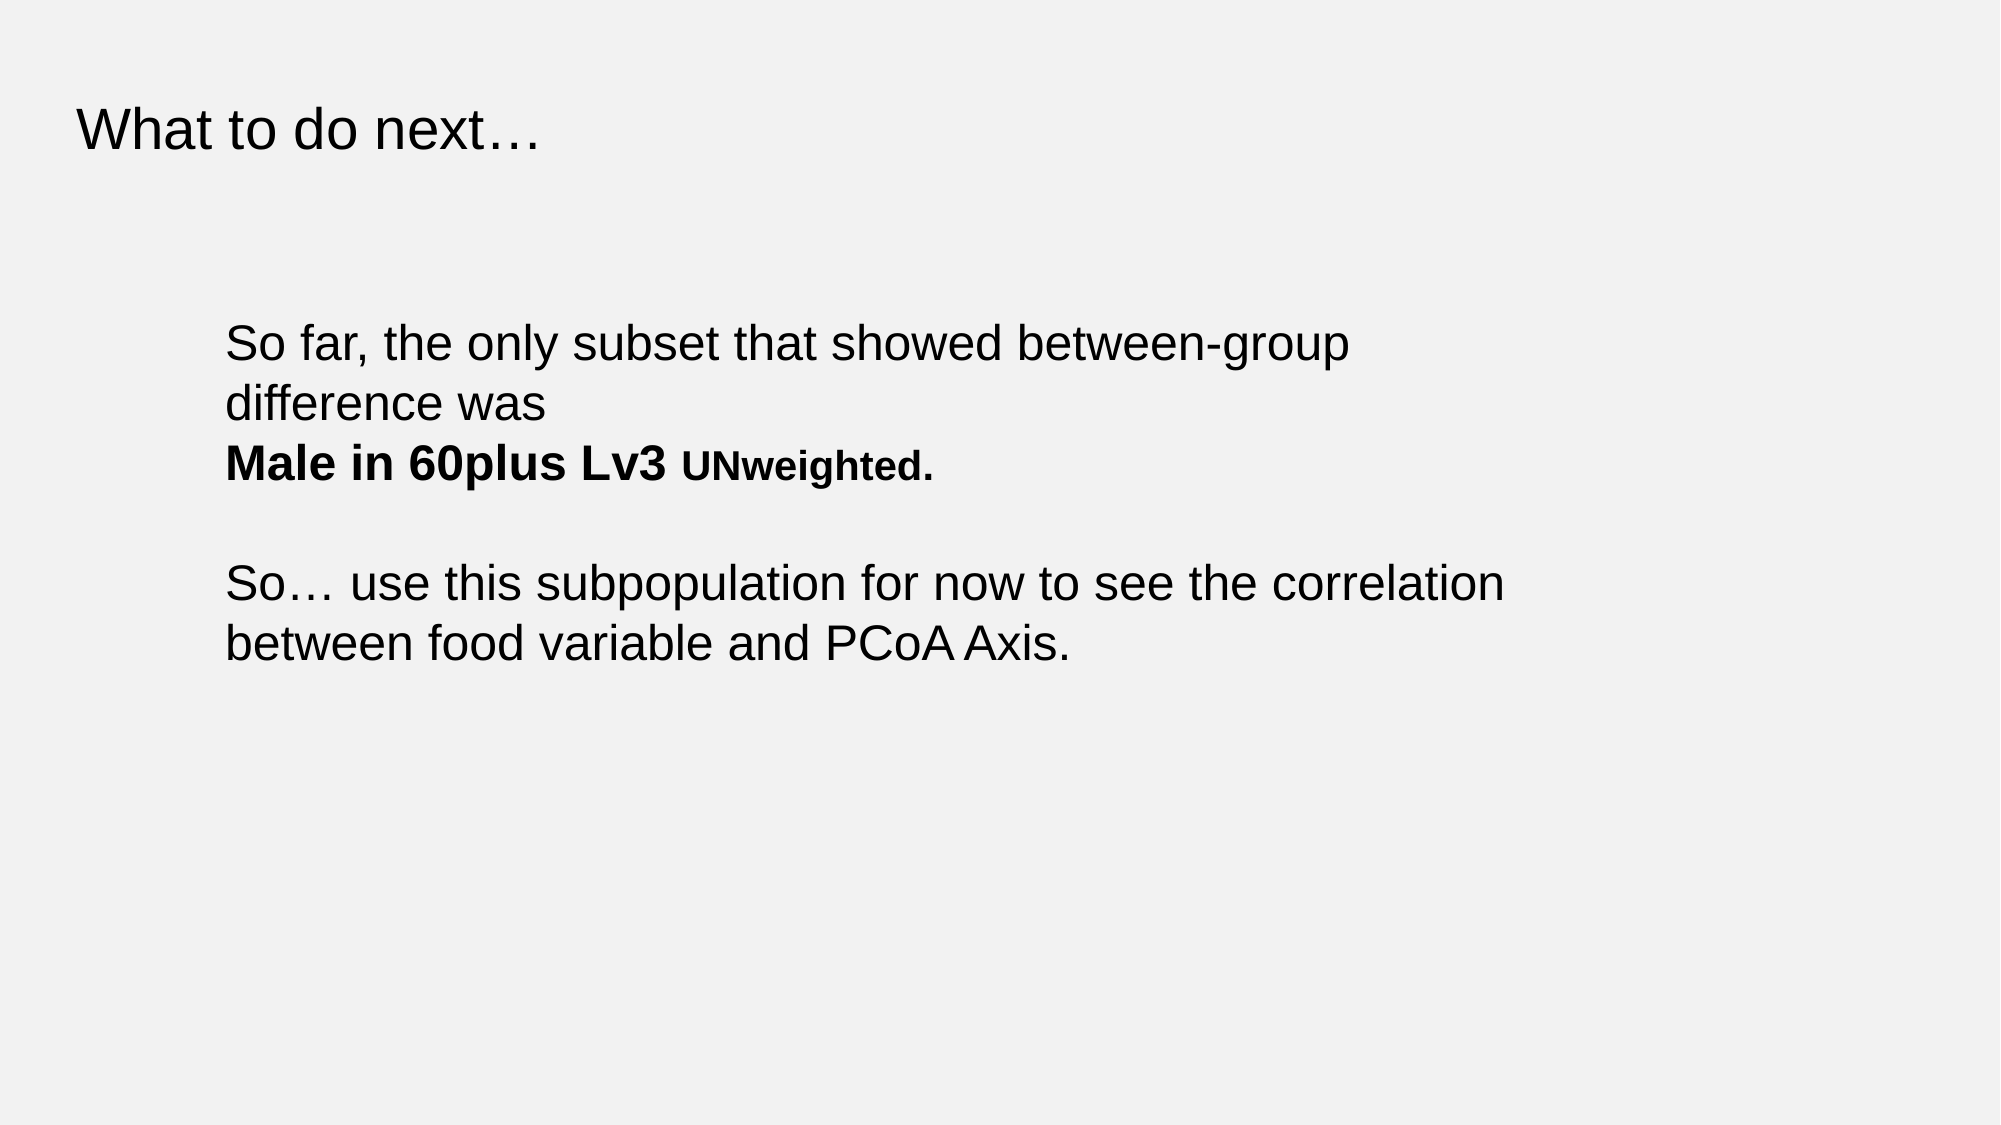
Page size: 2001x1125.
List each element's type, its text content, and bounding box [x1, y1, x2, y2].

text_box So far, the only subset that showed between-group difference was Male in 60plus Lv3 UNweighted. So… use this subpopulation for now to see the correlation between food variable and PCoA Axis. [210, 303, 1557, 739]
title What to do next… [61, 43, 1950, 220]
